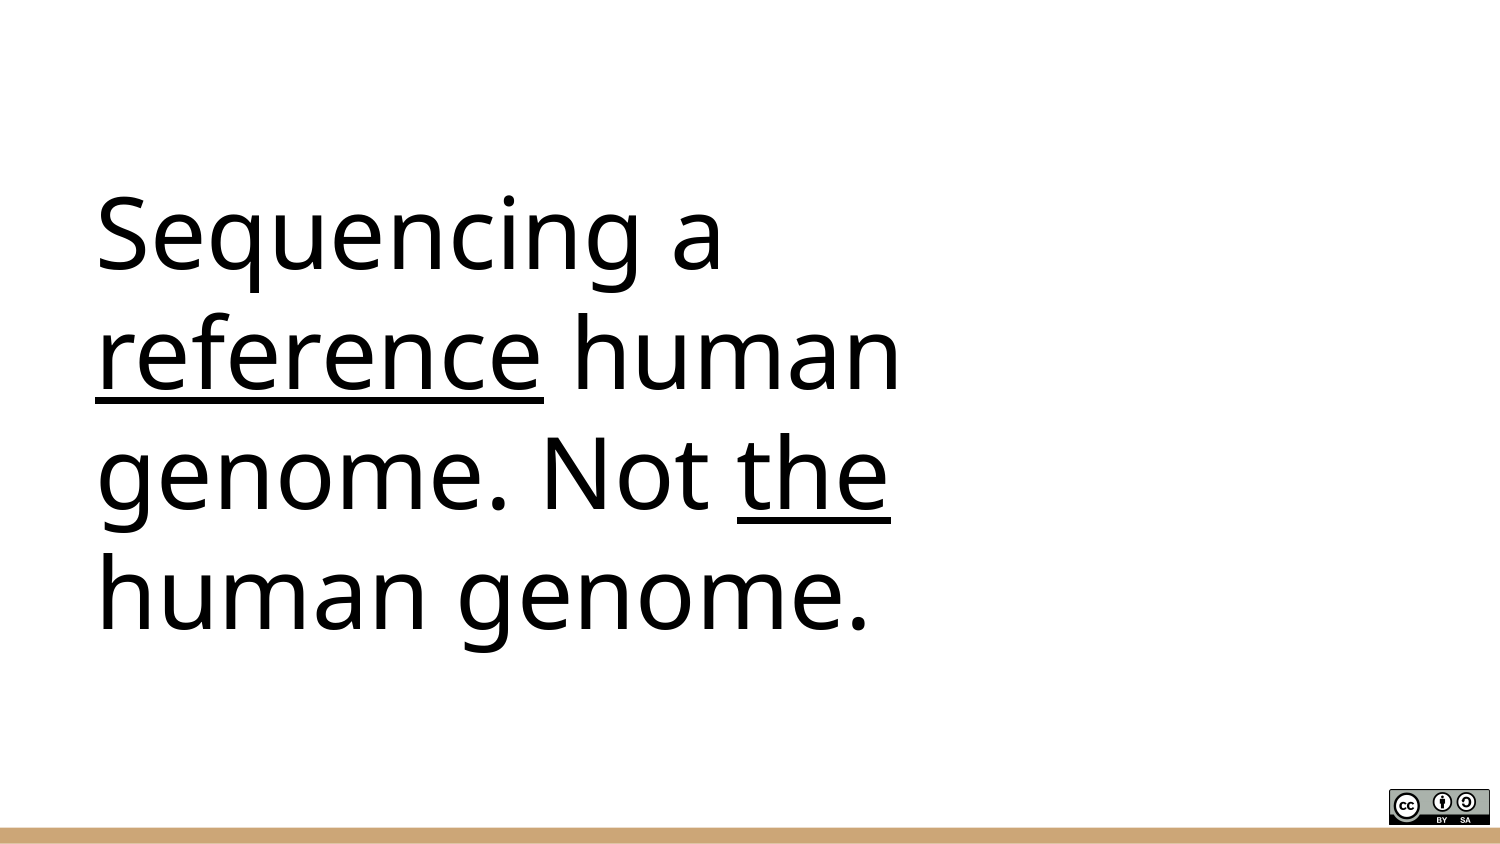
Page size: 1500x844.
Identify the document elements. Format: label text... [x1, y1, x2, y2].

picture [1389, 789, 1490, 825]
title Sequencing a reference human genome. Not the human genome. [80, 73, 1156, 745]
